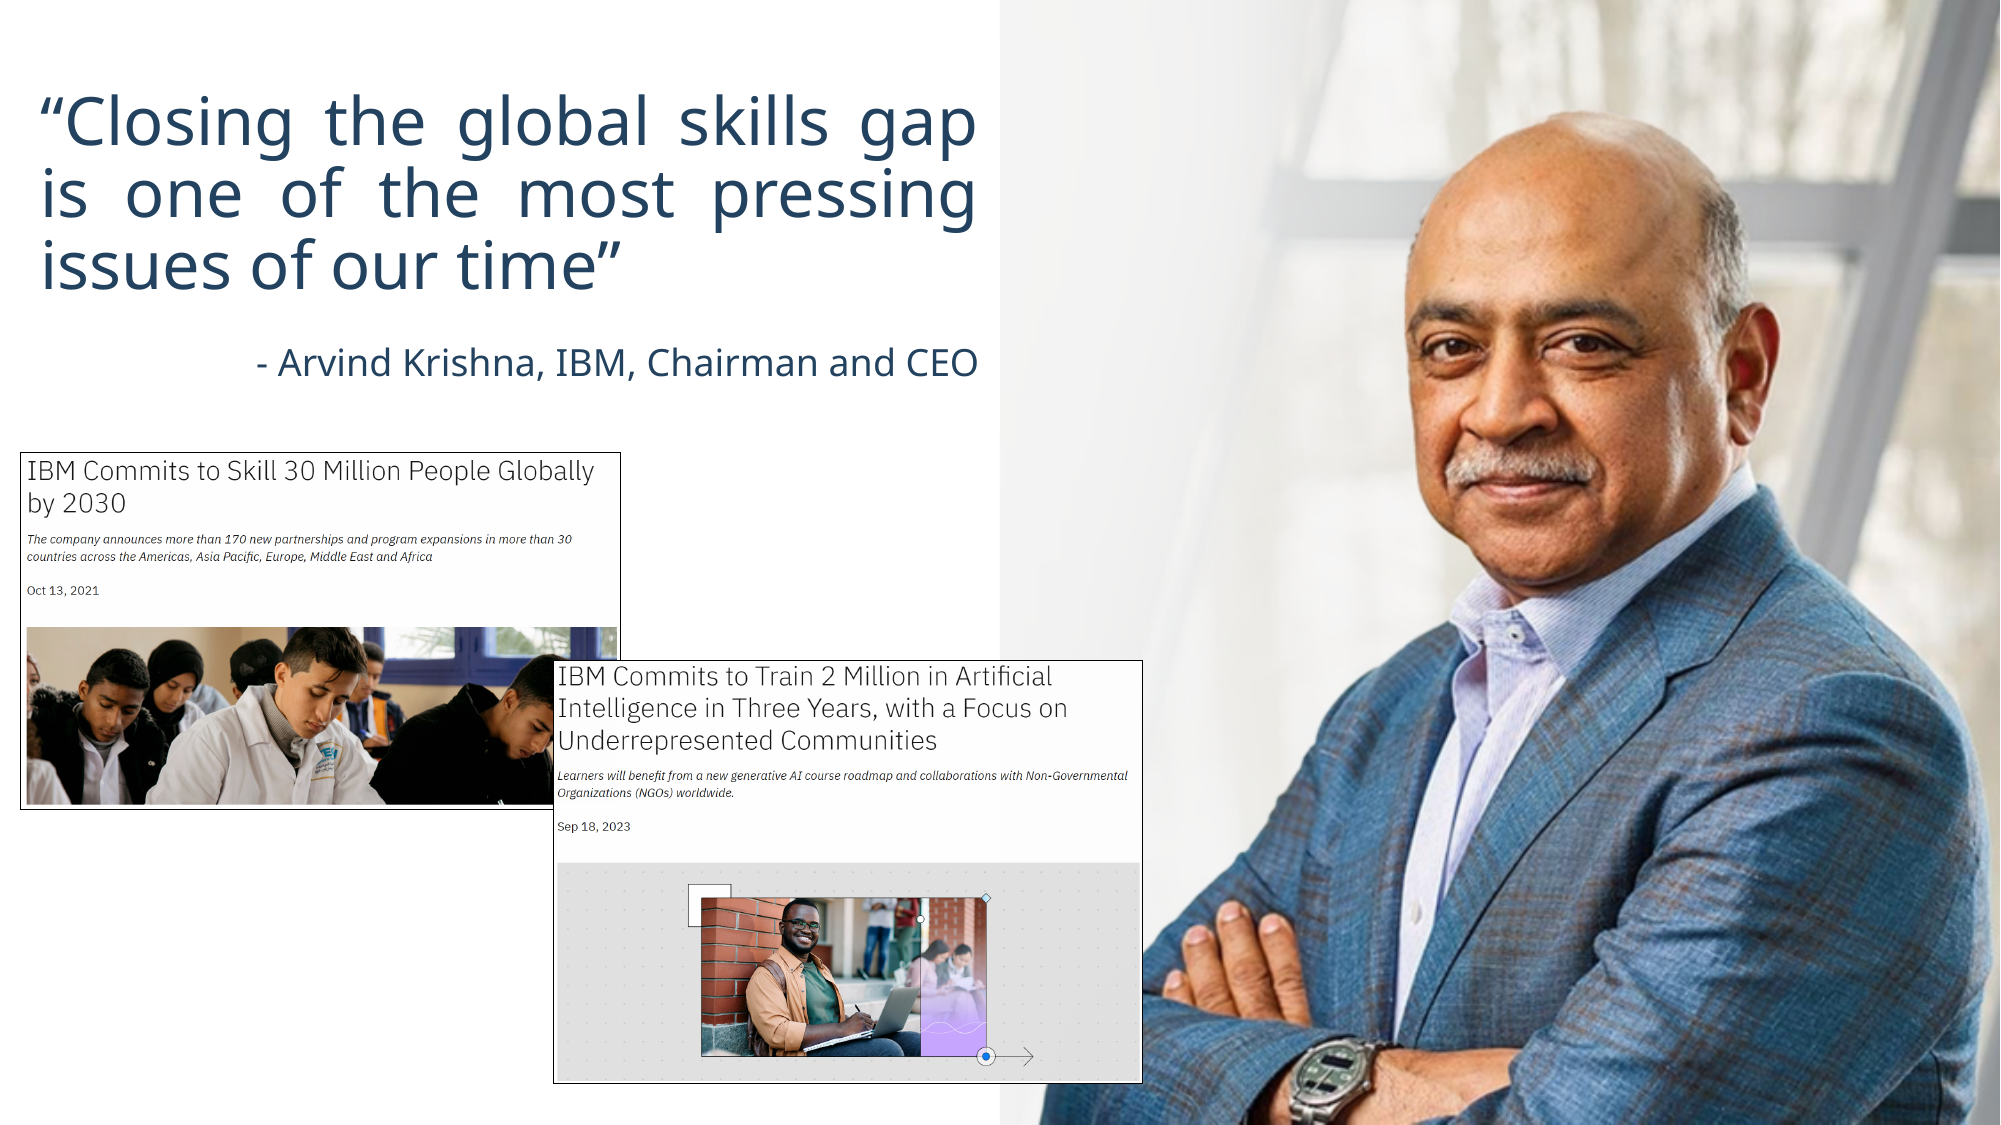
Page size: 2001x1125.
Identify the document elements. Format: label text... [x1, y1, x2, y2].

text_box “Closing the global skills gap is one of the most pressing issues of our time” - Arvind Krishna, IBM, Chairman and CEO​ [20, 41, 999, 432]
picture [20, 0, 2000, 1125]
